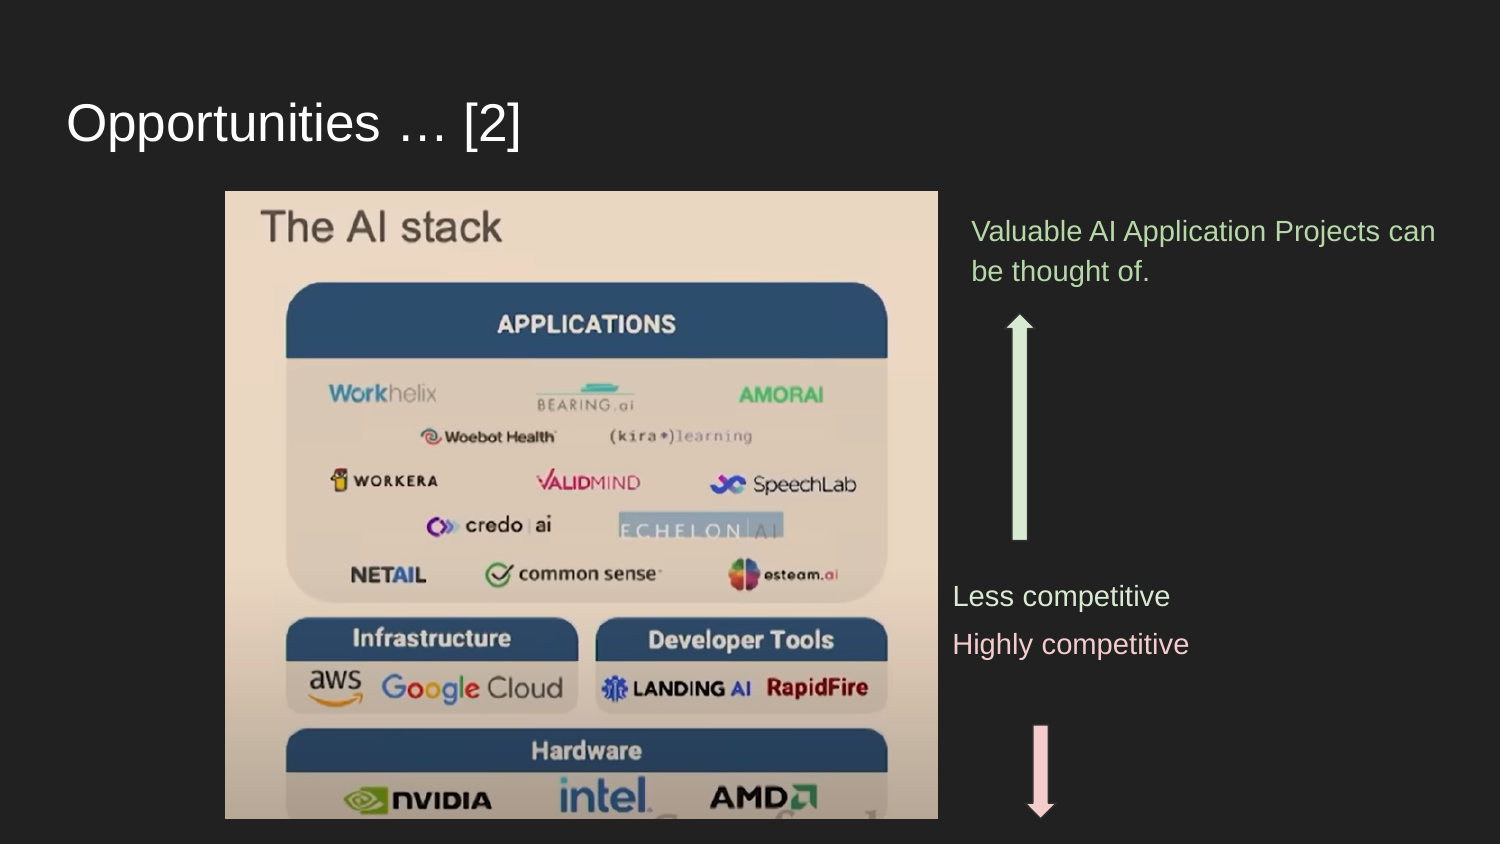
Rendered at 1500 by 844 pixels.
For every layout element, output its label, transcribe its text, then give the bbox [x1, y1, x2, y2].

picture [224, 191, 938, 819]
text_box Valuable AI Application Projects can be thought of. [956, 191, 1478, 303]
text_box [1025, 724, 1057, 819]
title Opportunities … [2] [51, 72, 1449, 167]
text_box Less competitive [941, 562, 1262, 625]
text_box [1004, 313, 1036, 541]
text_box Highly competitive [941, 625, 1262, 673]
